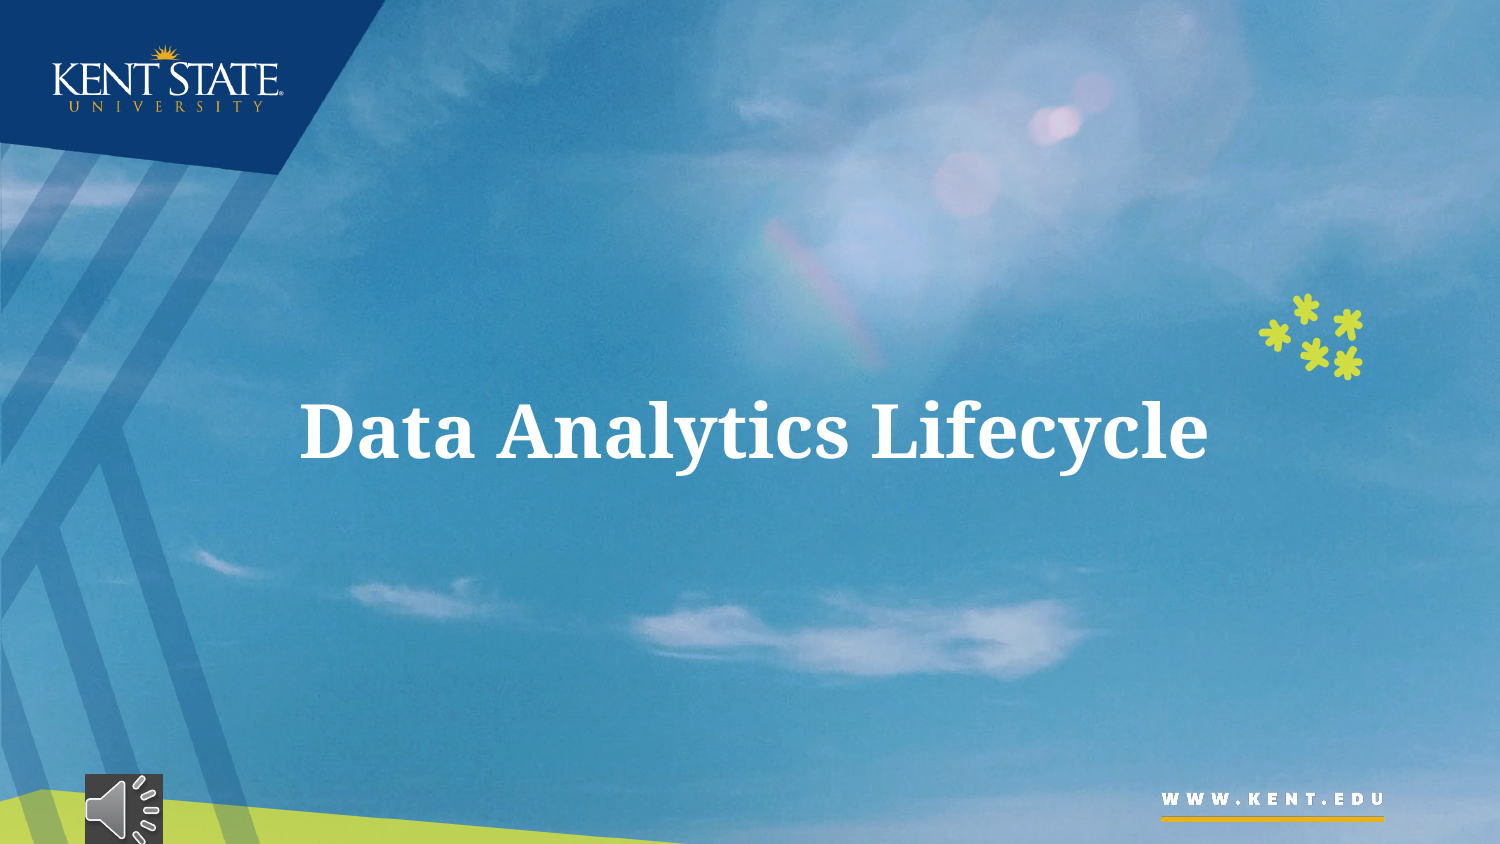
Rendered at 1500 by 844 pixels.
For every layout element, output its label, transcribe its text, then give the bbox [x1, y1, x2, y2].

picture [0, 0, 1500, 844]
title Data Analytics Lifecycle [117, 183, 1393, 483]
